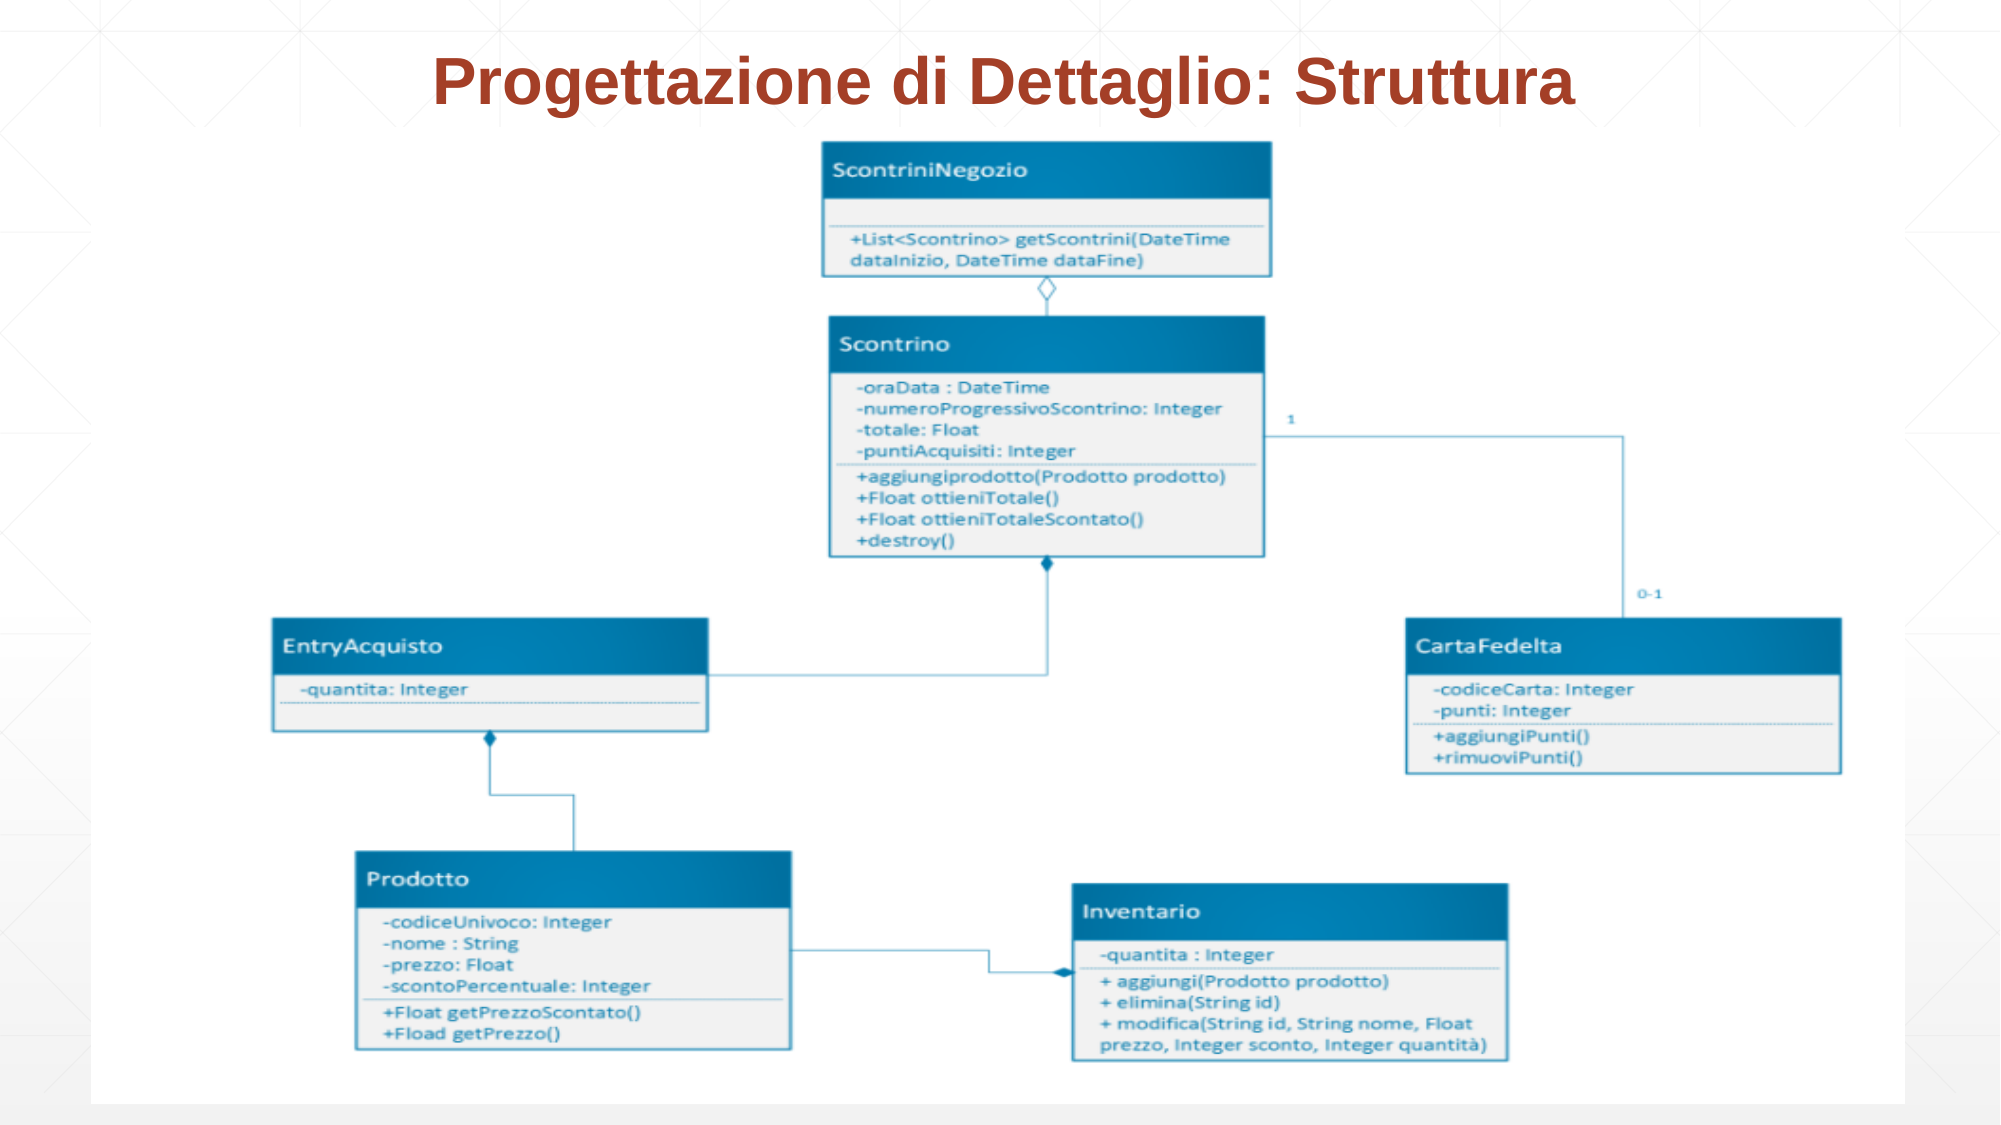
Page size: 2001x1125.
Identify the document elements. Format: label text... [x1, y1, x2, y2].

title Progettazione di Dettaglio: Struttura [217, 0, 1793, 127]
picture [90, 127, 1905, 1104]
